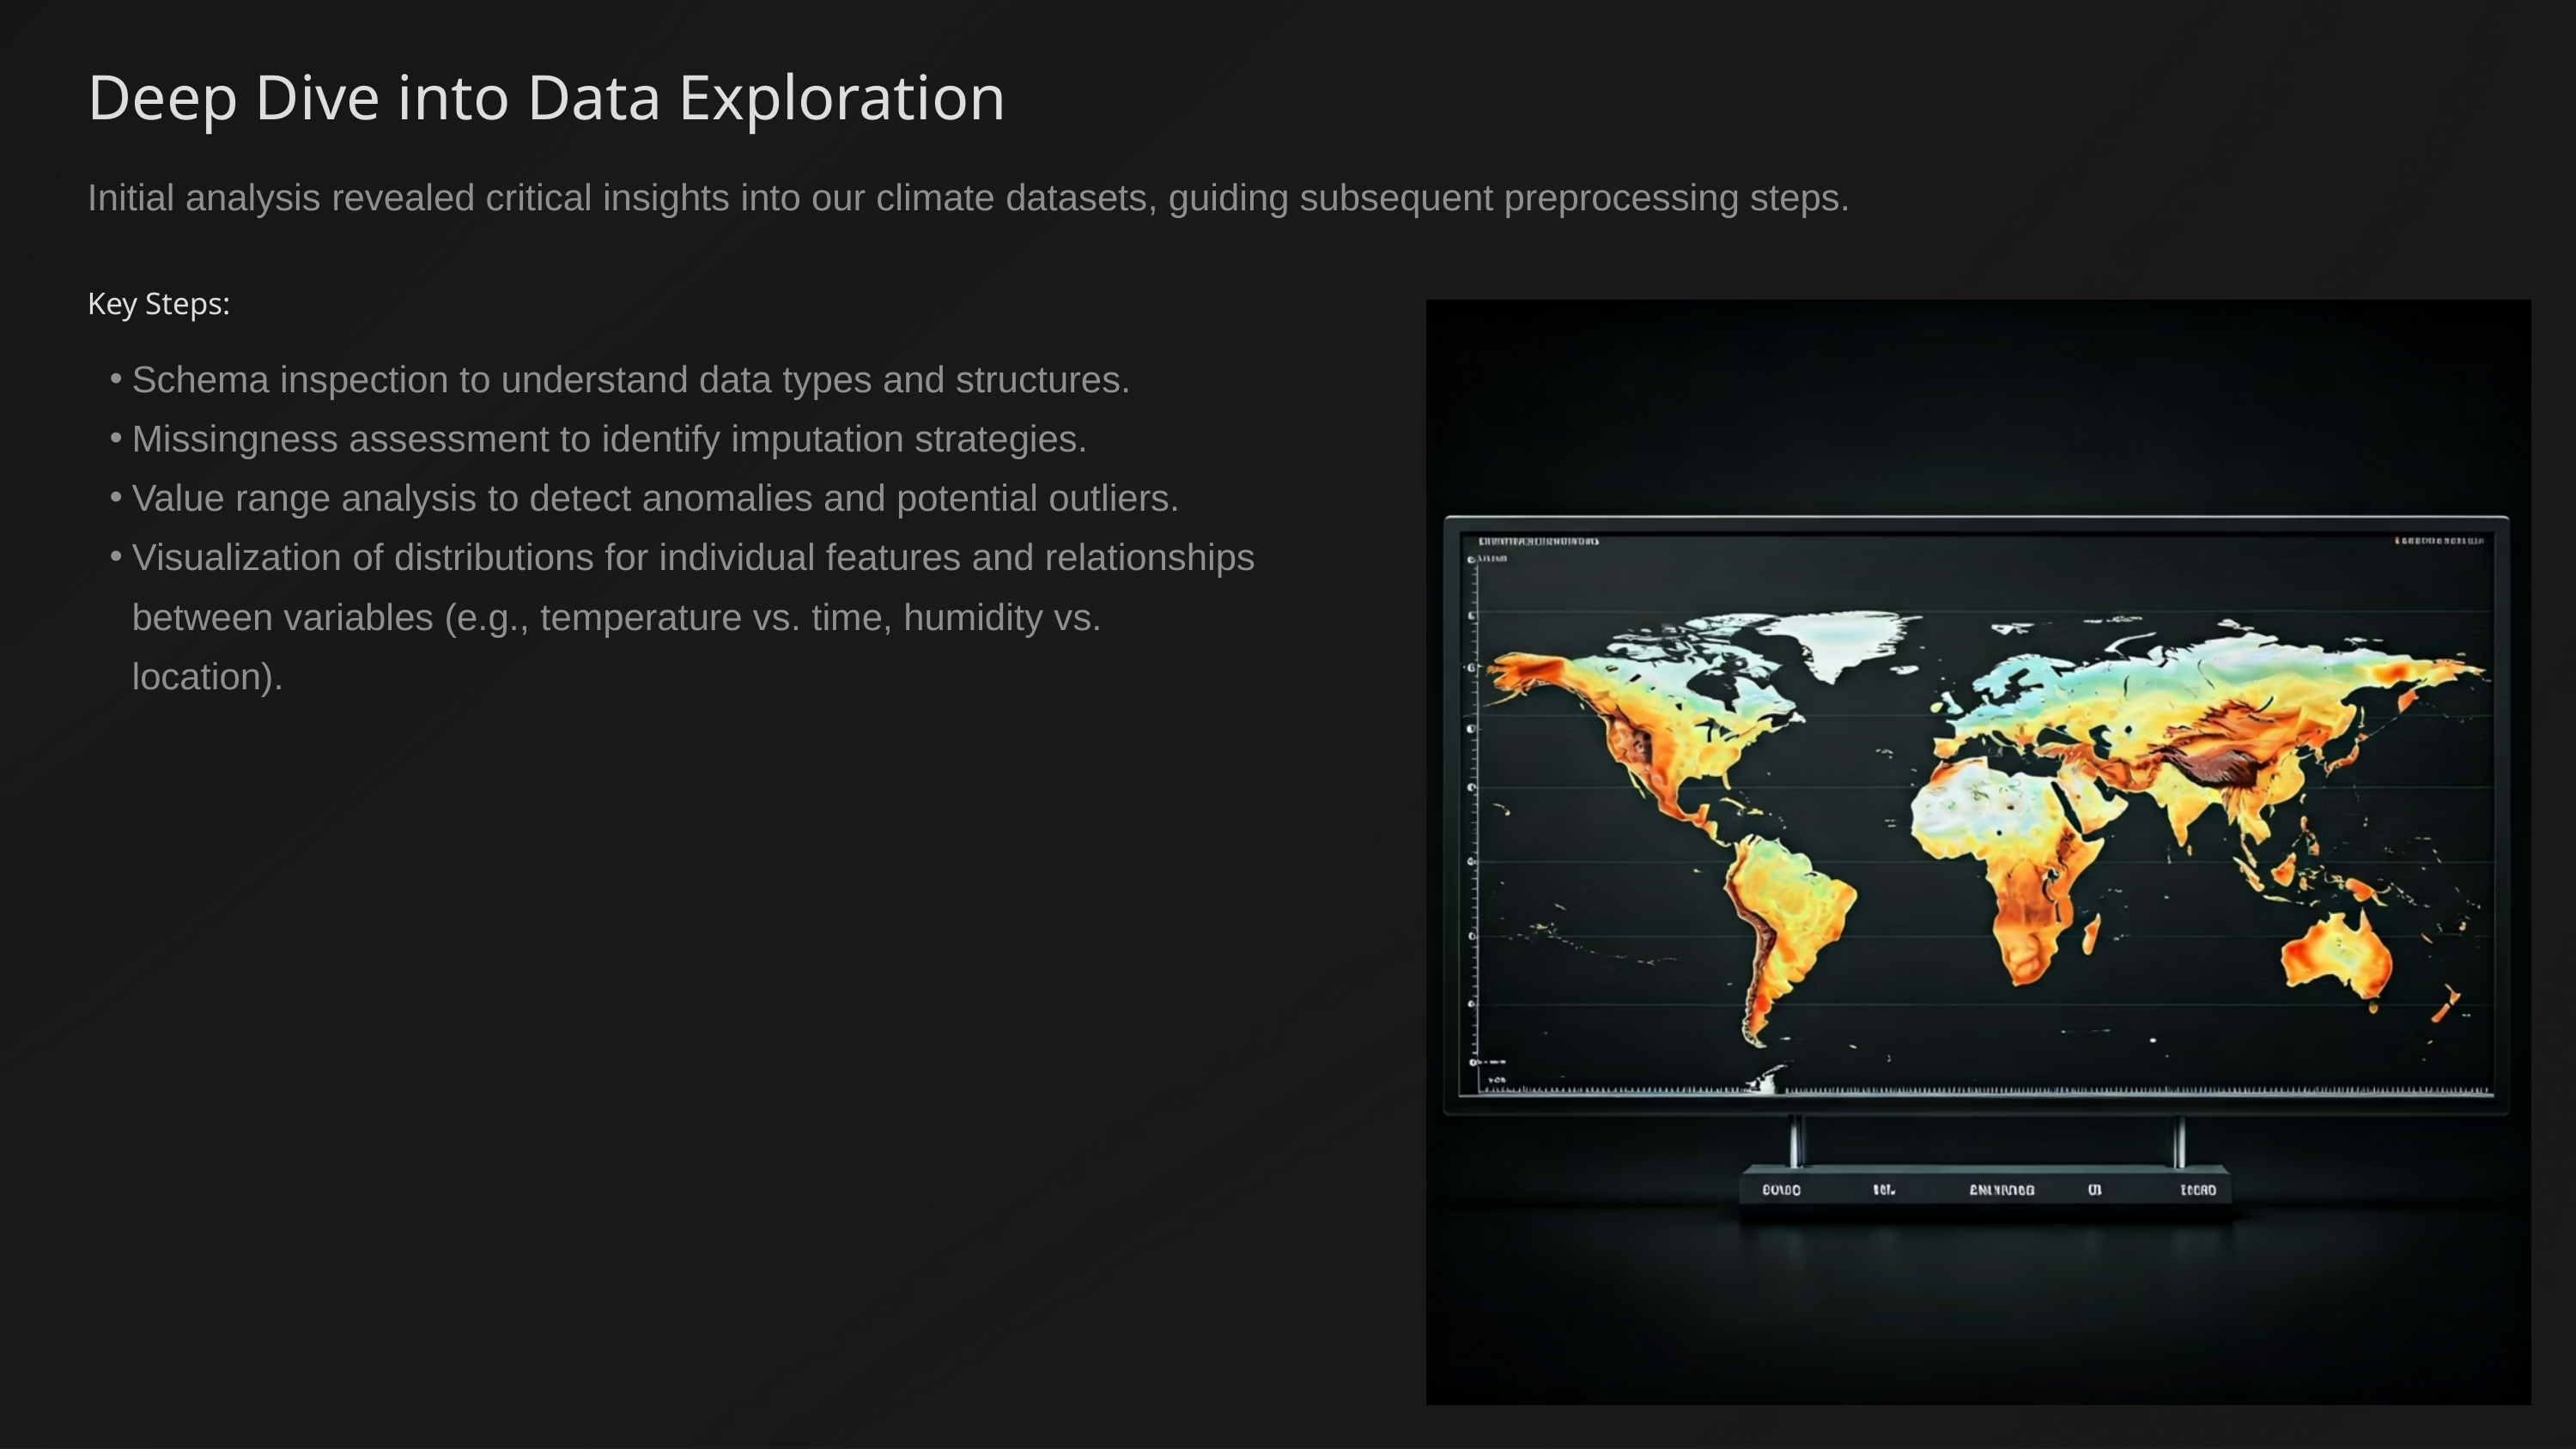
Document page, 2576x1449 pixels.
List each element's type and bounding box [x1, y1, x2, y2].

text_box [0, 0, 2576, 1449]
text_box [1425, 300, 2532, 1405]
